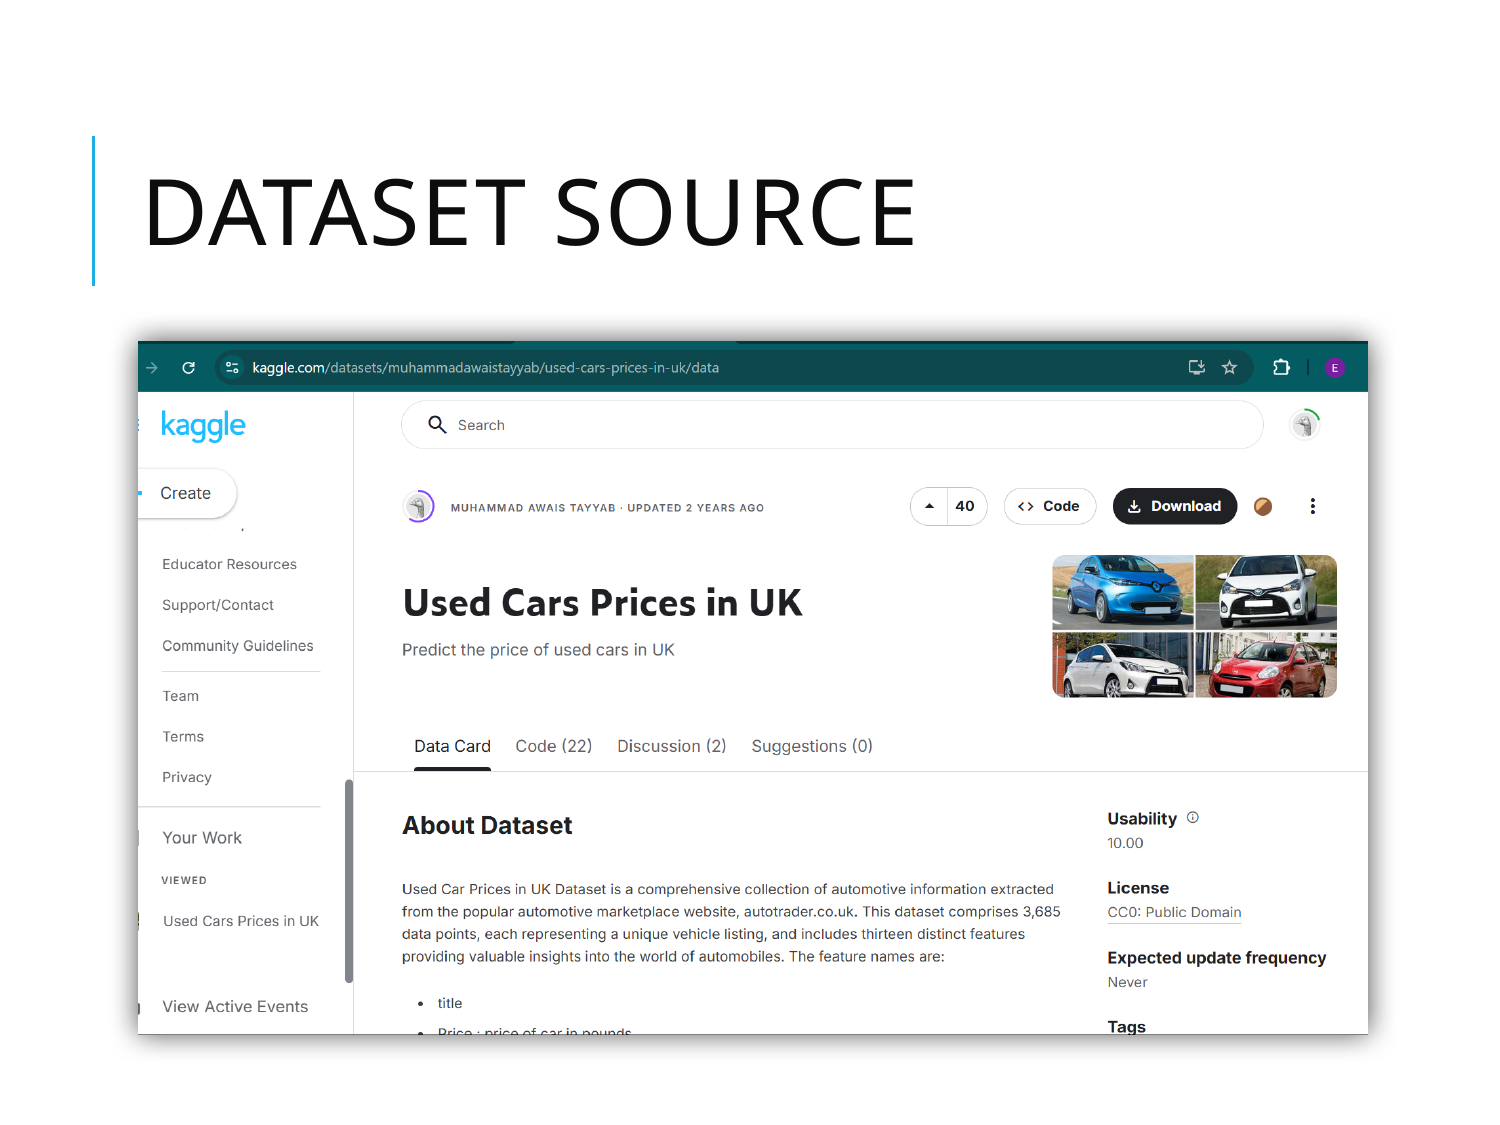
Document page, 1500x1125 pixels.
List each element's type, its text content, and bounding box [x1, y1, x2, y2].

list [138, 341, 1369, 1036]
title Dataset Source [126, 96, 1322, 329]
